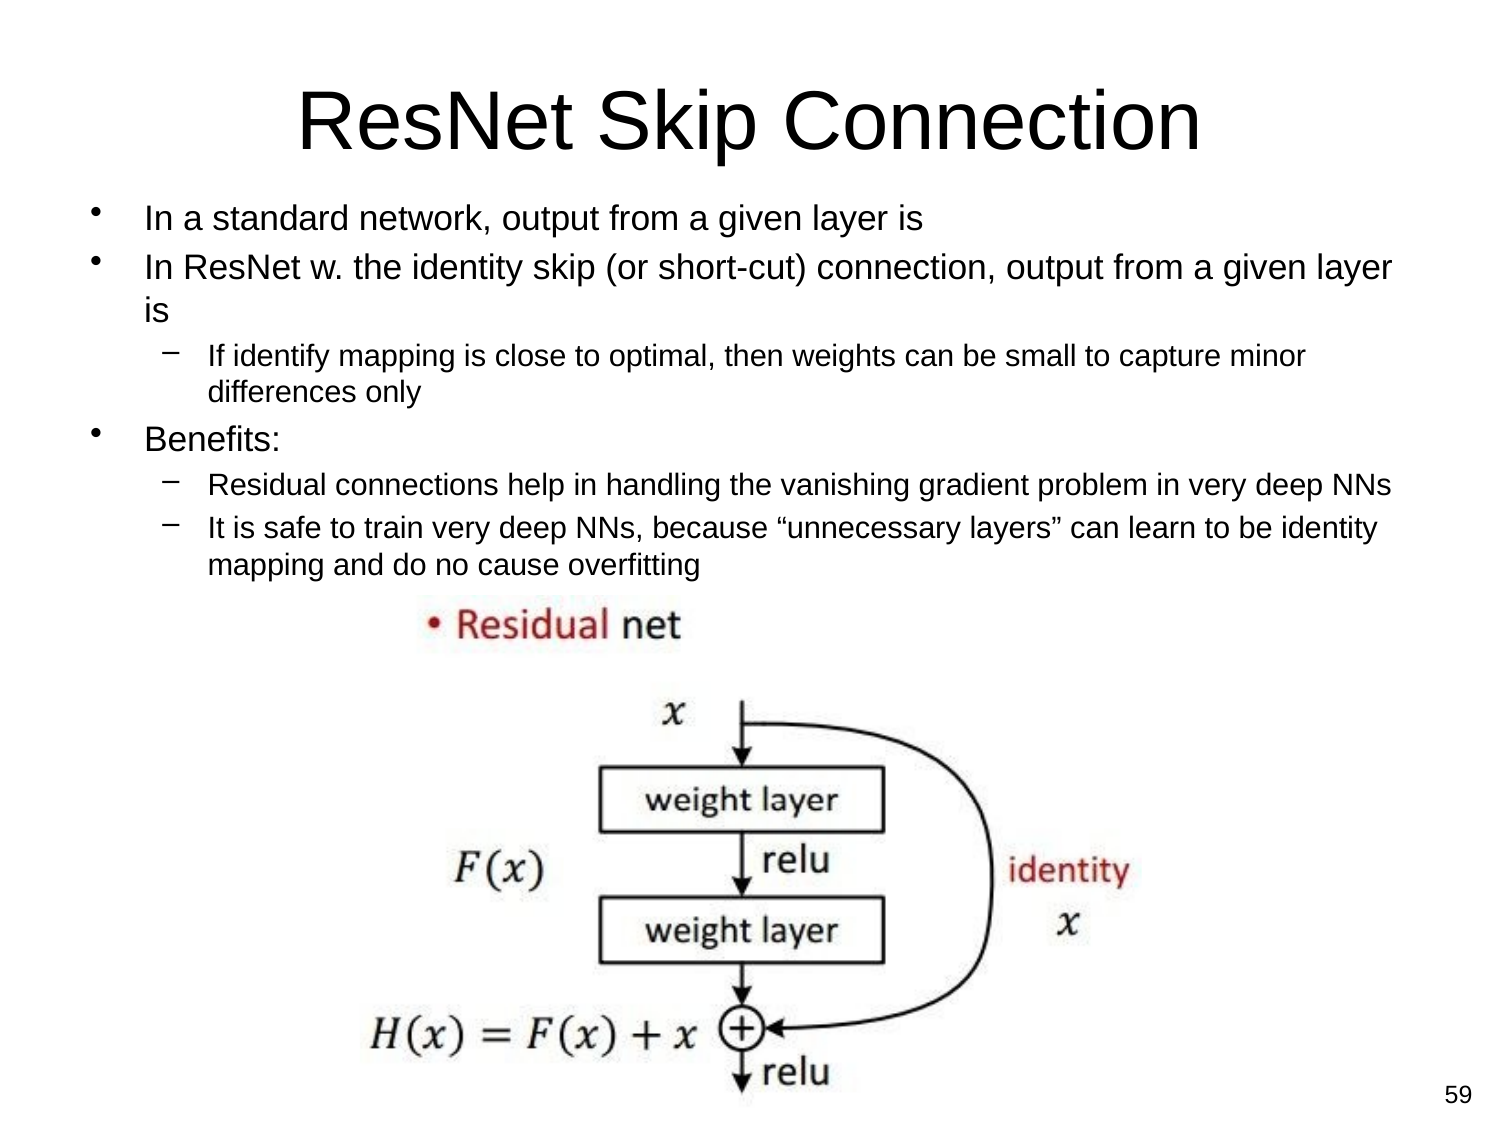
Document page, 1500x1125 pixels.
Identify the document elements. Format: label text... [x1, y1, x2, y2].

slide_number 59 [1137, 1070, 1488, 1112]
title ResNet Skip Connection [74, 44, 1426, 188]
text_box [359, 595, 1142, 1109]
